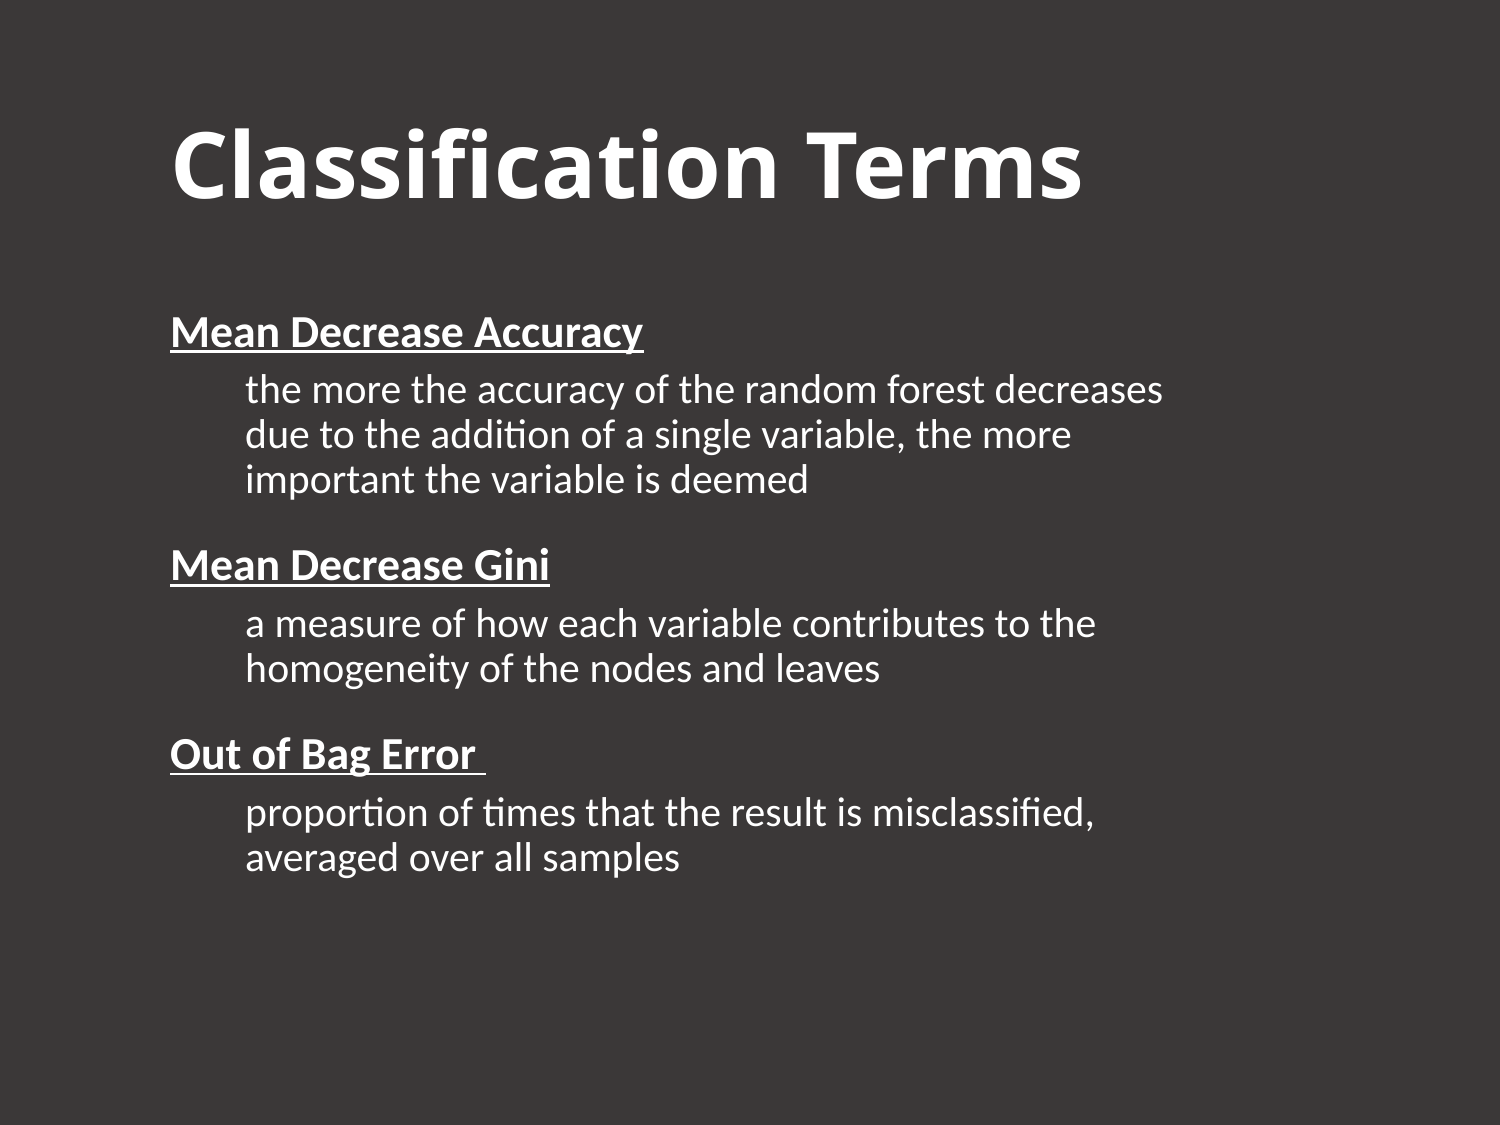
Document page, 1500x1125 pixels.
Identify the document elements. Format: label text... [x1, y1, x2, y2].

list Mean Decrease Accuracy the more the accuracy of the random forest decreases due to the addition of a single variable, the more important the variable is deemed Mean Decrease Gini a measure of how each variable contributes to the homogeneity of the nodes and leaves Out of Bag Error proportion of times that the result is misclassified, averaged over all samples [155, 299, 1213, 1014]
text_box Classification Terms [155, 59, 1348, 278]
